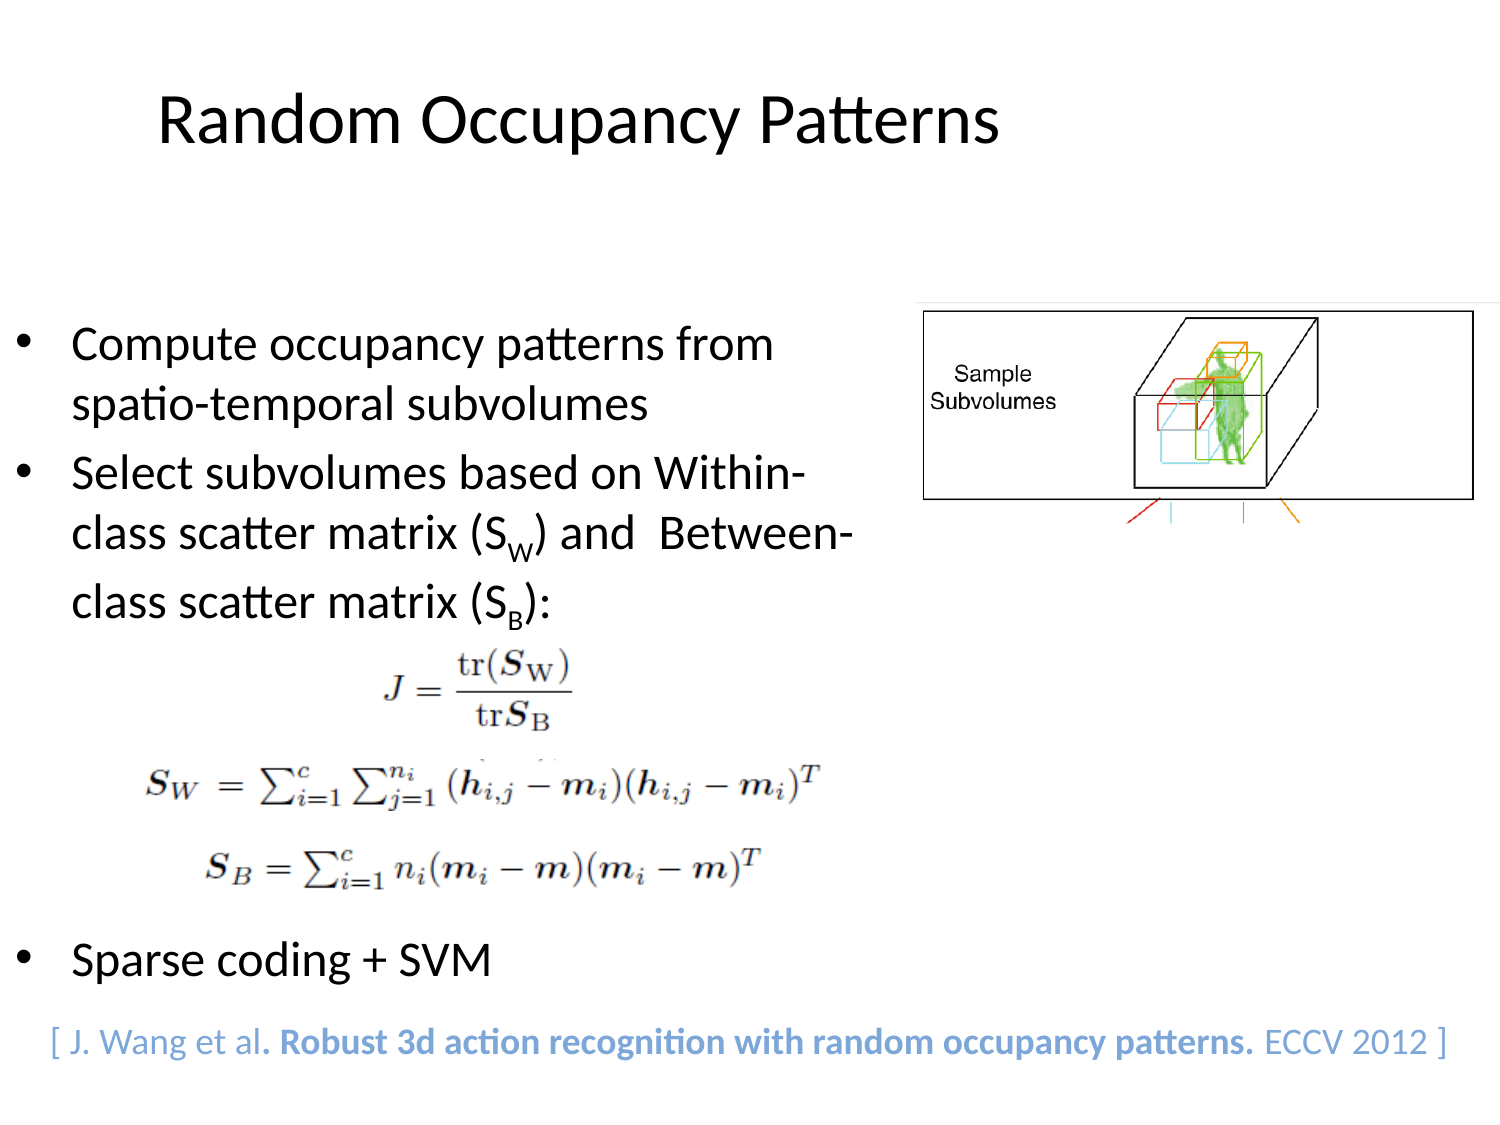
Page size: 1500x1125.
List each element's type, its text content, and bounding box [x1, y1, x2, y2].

picture [377, 639, 585, 739]
picture [140, 758, 822, 811]
list Compute occupancy patterns from spatio-temporal subvolumes Select subvolumes based on Within-class scatter matrix (SW) and Between-class scatter matrix (SB): Sparse coding + SVM [0, 302, 913, 1005]
picture [196, 838, 766, 896]
text_box [ J. Wang et al. Robust 3d action recognition with random occupancy patterns. ECCV 2012 ] [0, 1009, 1498, 1070]
picture [915, 302, 1500, 1010]
title Random Occupancy Patterns [41, 37, 1118, 192]
